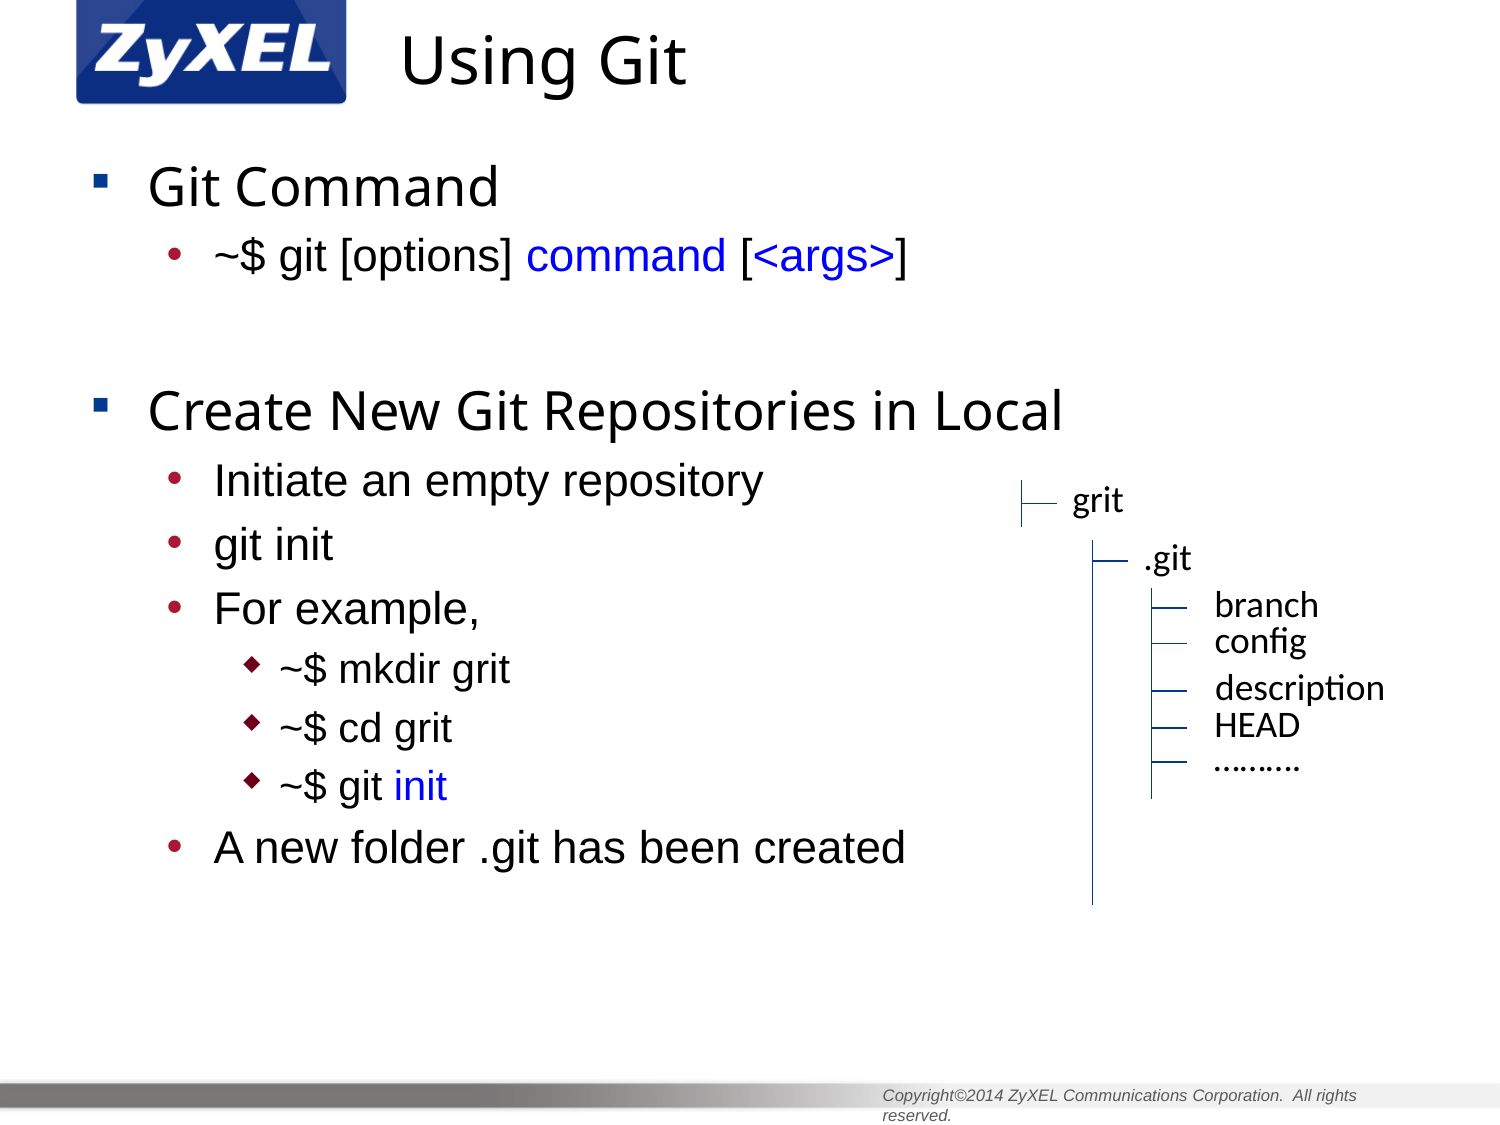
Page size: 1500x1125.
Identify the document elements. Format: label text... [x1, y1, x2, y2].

list Git Command ~$ git [options] command [<args>] Create New Git Repositories in Local Initiate an empty repository git init For example, ~$ mkdir grit ~$ cd grit ~$ git init A new folder .git has been created [76, 144, 1424, 1090]
text_box grit [1057, 467, 1140, 528]
picture [0, 0, 1500, 1125]
text_box .git [1128, 525, 1207, 586]
text_box ………. [1199, 726, 1317, 787]
text_box branch [1199, 572, 1335, 633]
text_box description [1200, 655, 1401, 716]
text_box HEAD [1199, 692, 1316, 726]
text_box config [1199, 608, 1322, 668]
title Using Git [384, 0, 1500, 121]
